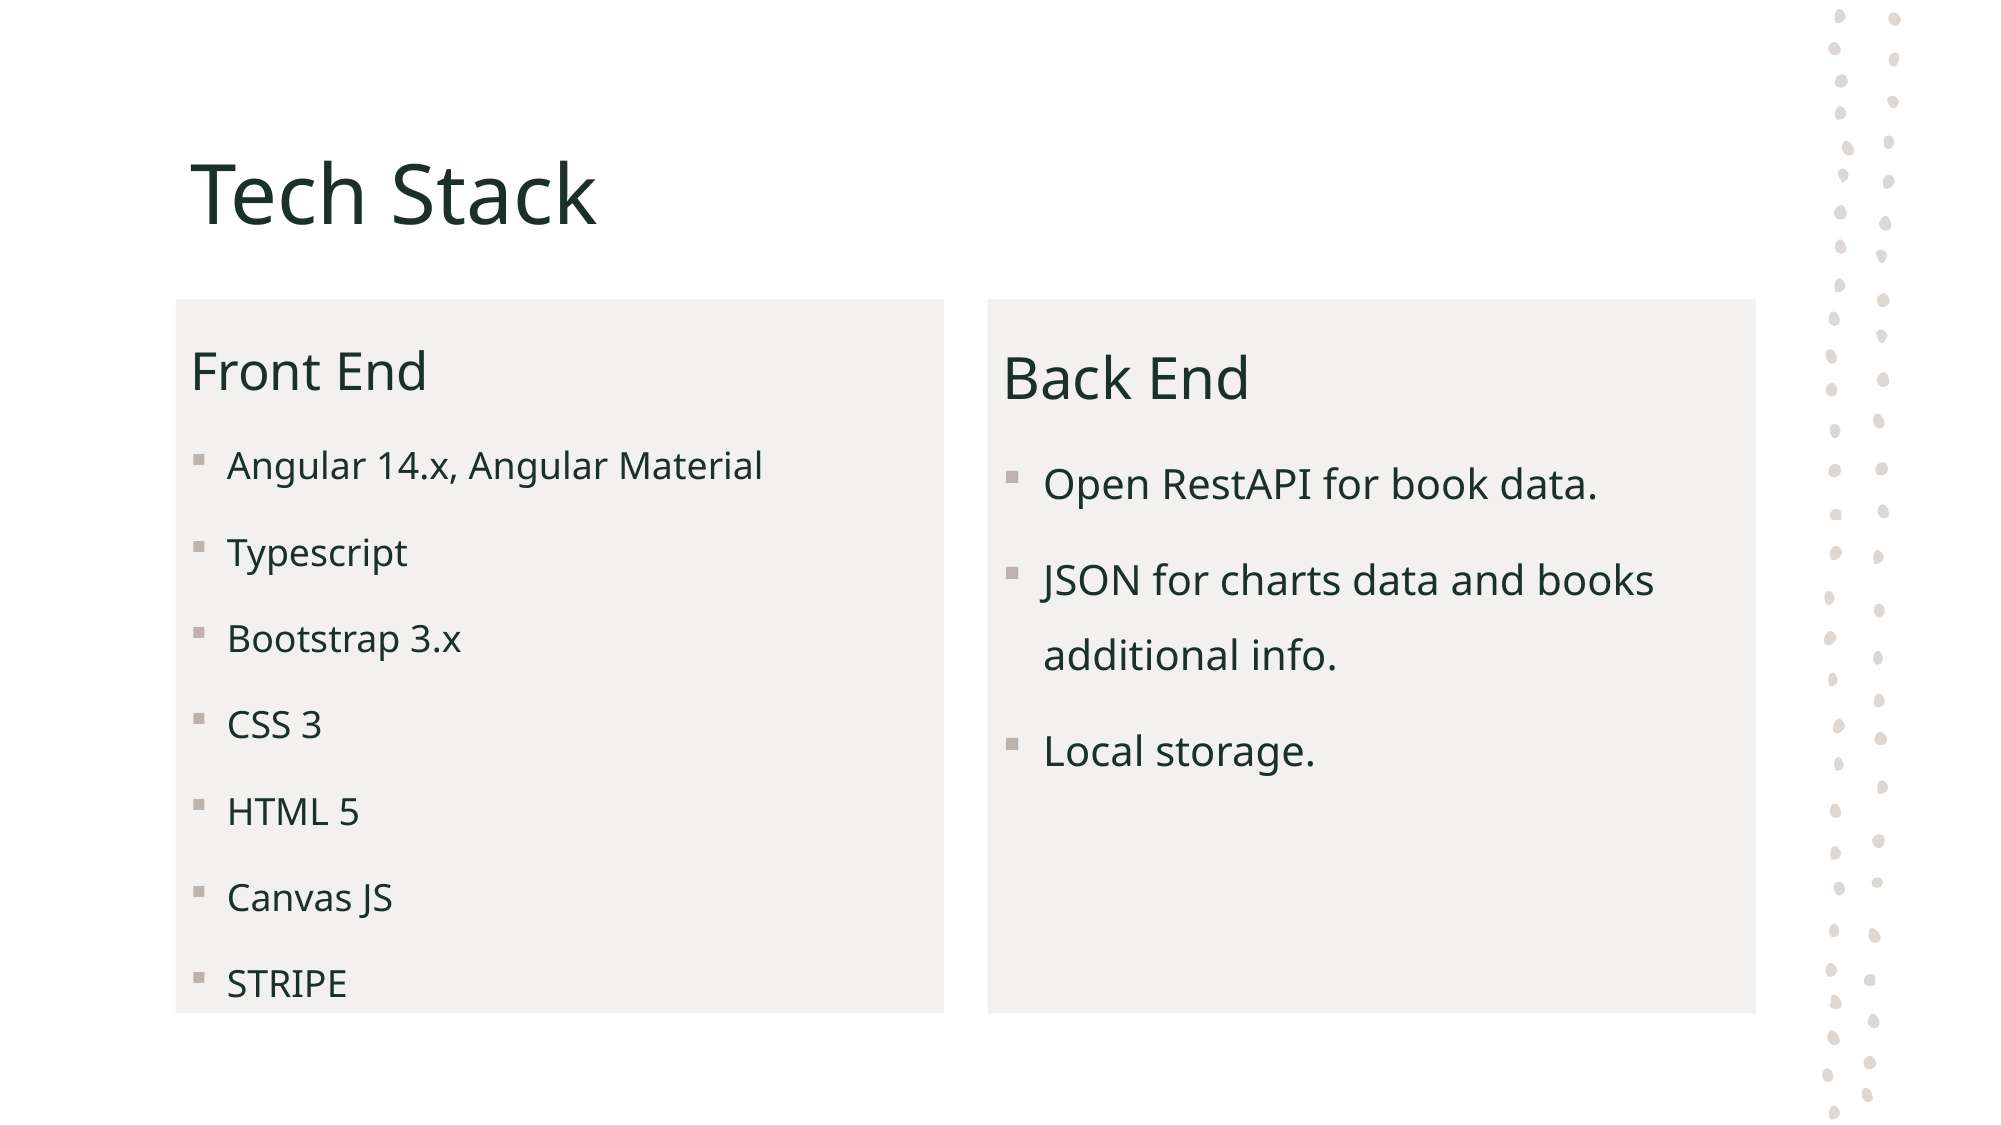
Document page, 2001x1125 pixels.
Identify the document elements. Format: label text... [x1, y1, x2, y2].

list Back End Open RestAPI for book data. JSON for charts data and books additional info. Local storage. [987, 299, 1756, 1014]
list Front End Angular 14.x, Angular Material Typescript Bootstrap 3.x CSS 3 HTML 5 Canvas JS STRIPE [175, 299, 944, 1014]
title Tech Stack [175, 82, 1756, 300]
